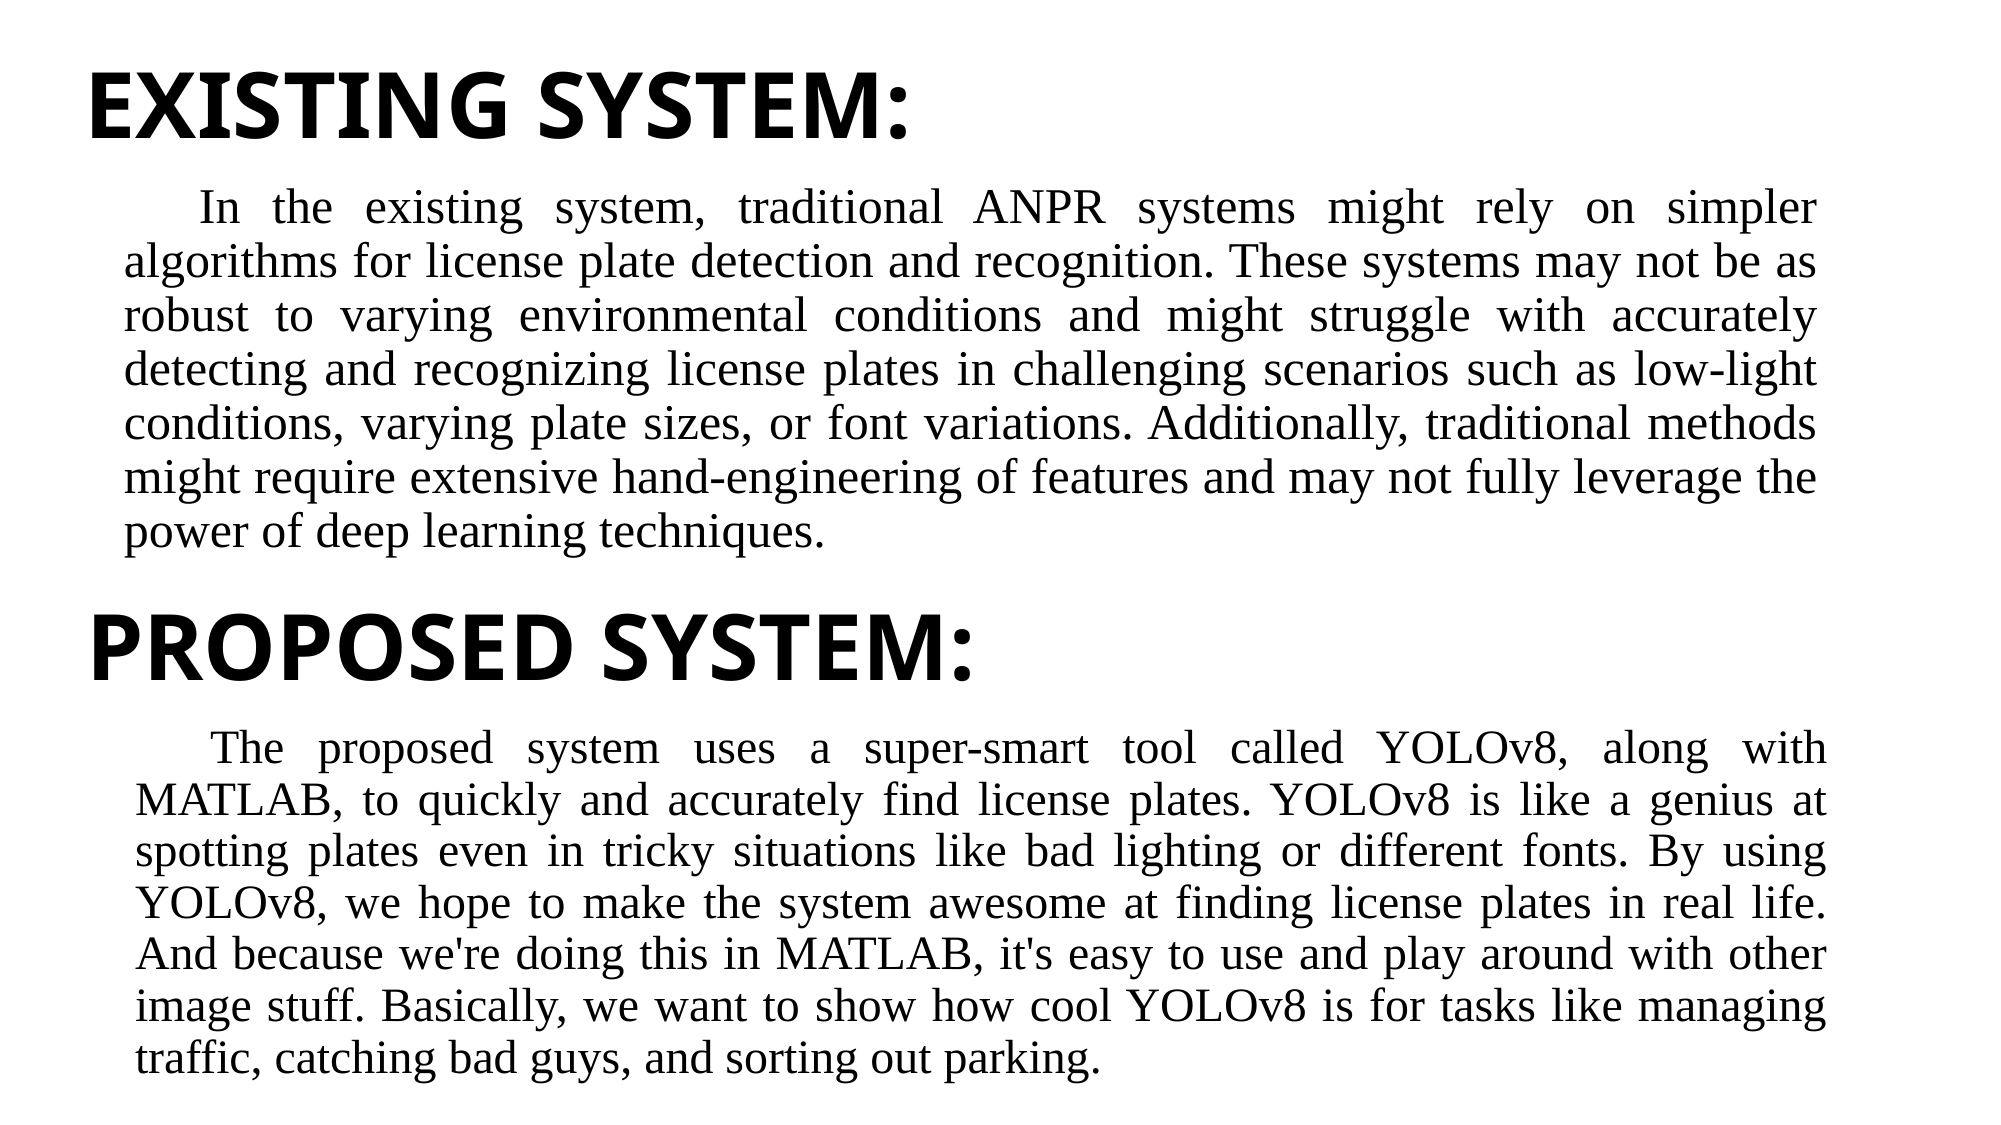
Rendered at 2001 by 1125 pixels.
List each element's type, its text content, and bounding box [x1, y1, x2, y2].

text_box PROPOSED SYSTEM: [70, 585, 1795, 715]
list In the existing system, traditional ANPR systems might rely on simpler algorithms for license plate detection and recognition. These systems may not be as robust to varying environmental conditions and might struggle with accurately detecting and recognizing license plates in challenging scenarios such as low-light conditions, varying plate sizes, or font variations. Additionally, traditional methods might require extensive hand-engineering of features and may not fully leverage the power of deep learning techniques. [108, 173, 1834, 572]
text_box The proposed system uses a super-smart tool called YOLOv8, along with MATLAB, to quickly and accurately find license plates. YOLOv8 is like a genius at spotting plates even in tricky situations like bad lighting or different fonts. By using YOLOv8, we hope to make the system awesome at finding license plates in real life. And because we're doing this in MATLAB, it's easy to use and play around with other image stuff. Basically, we want to show how cool YOLOv8 is for tasks like managing traffic, catching bad guys, and sorting out parking. [120, 714, 1846, 949]
title EXISTING SYSTEM: [69, 0, 1795, 218]
